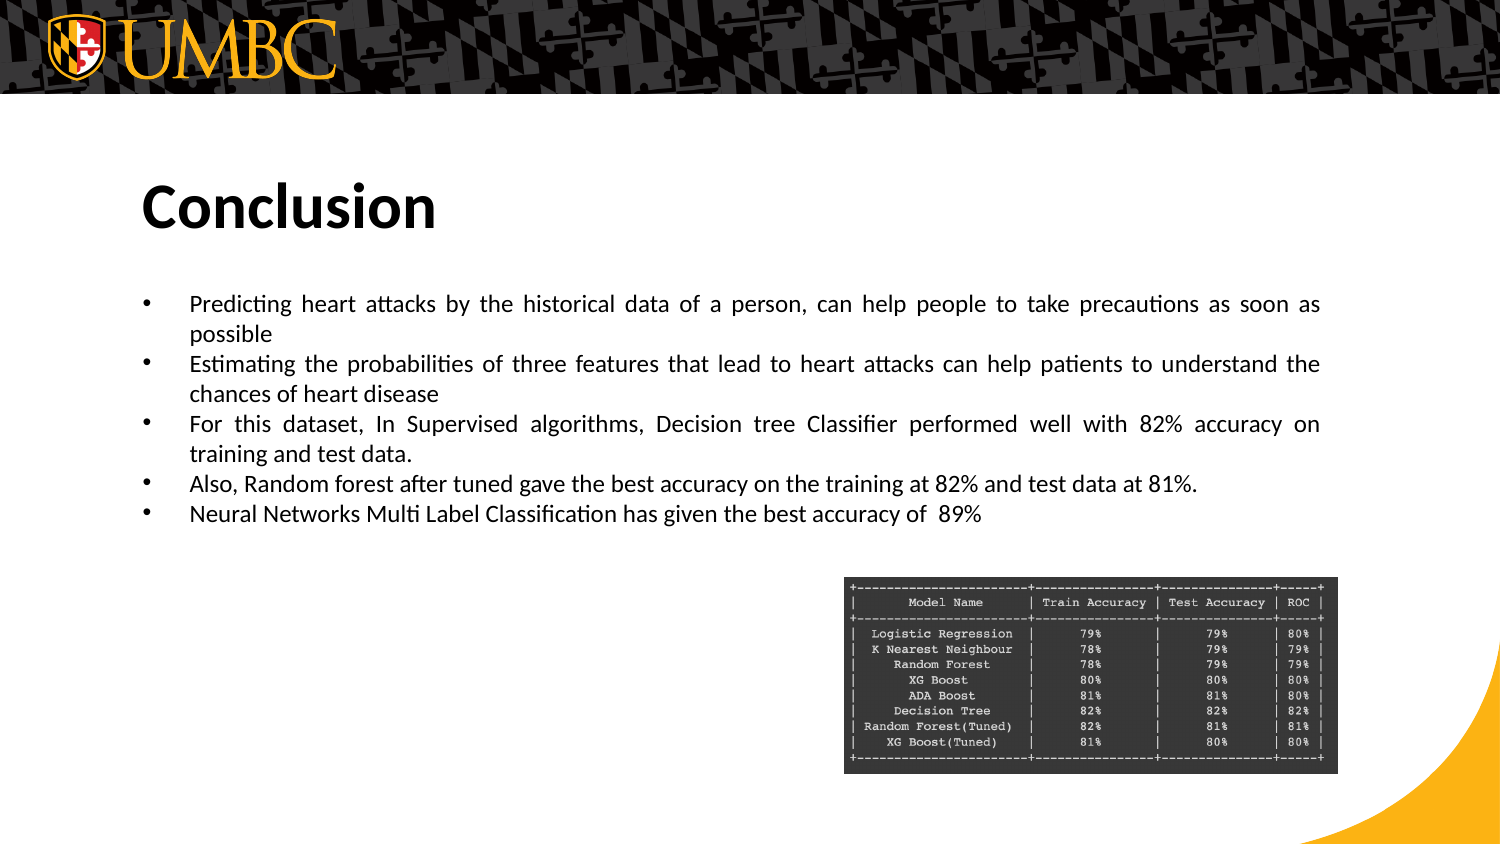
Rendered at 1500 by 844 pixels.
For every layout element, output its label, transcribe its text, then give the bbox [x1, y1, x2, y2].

picture [844, 577, 1500, 844]
text_box Predicting heart attacks by the historical data of a person, can help people to take precautions as soon as possible Estimating the probabilities of three features that lead to heart attacks can help patients to understand the chances of heart disease For this dataset, In Supervised algorithms, Decision tree Classifier performed well with 82% accuracy on training and test data. Also, Random forest after tuned gave the best accuracy on the training at 82% and test data at 81%. Neural Networks Multi Label Classification has given the best accuracy of 89% [127, 280, 1338, 605]
title Conclusion [127, 156, 540, 250]
picture [0, 0, 1500, 94]
